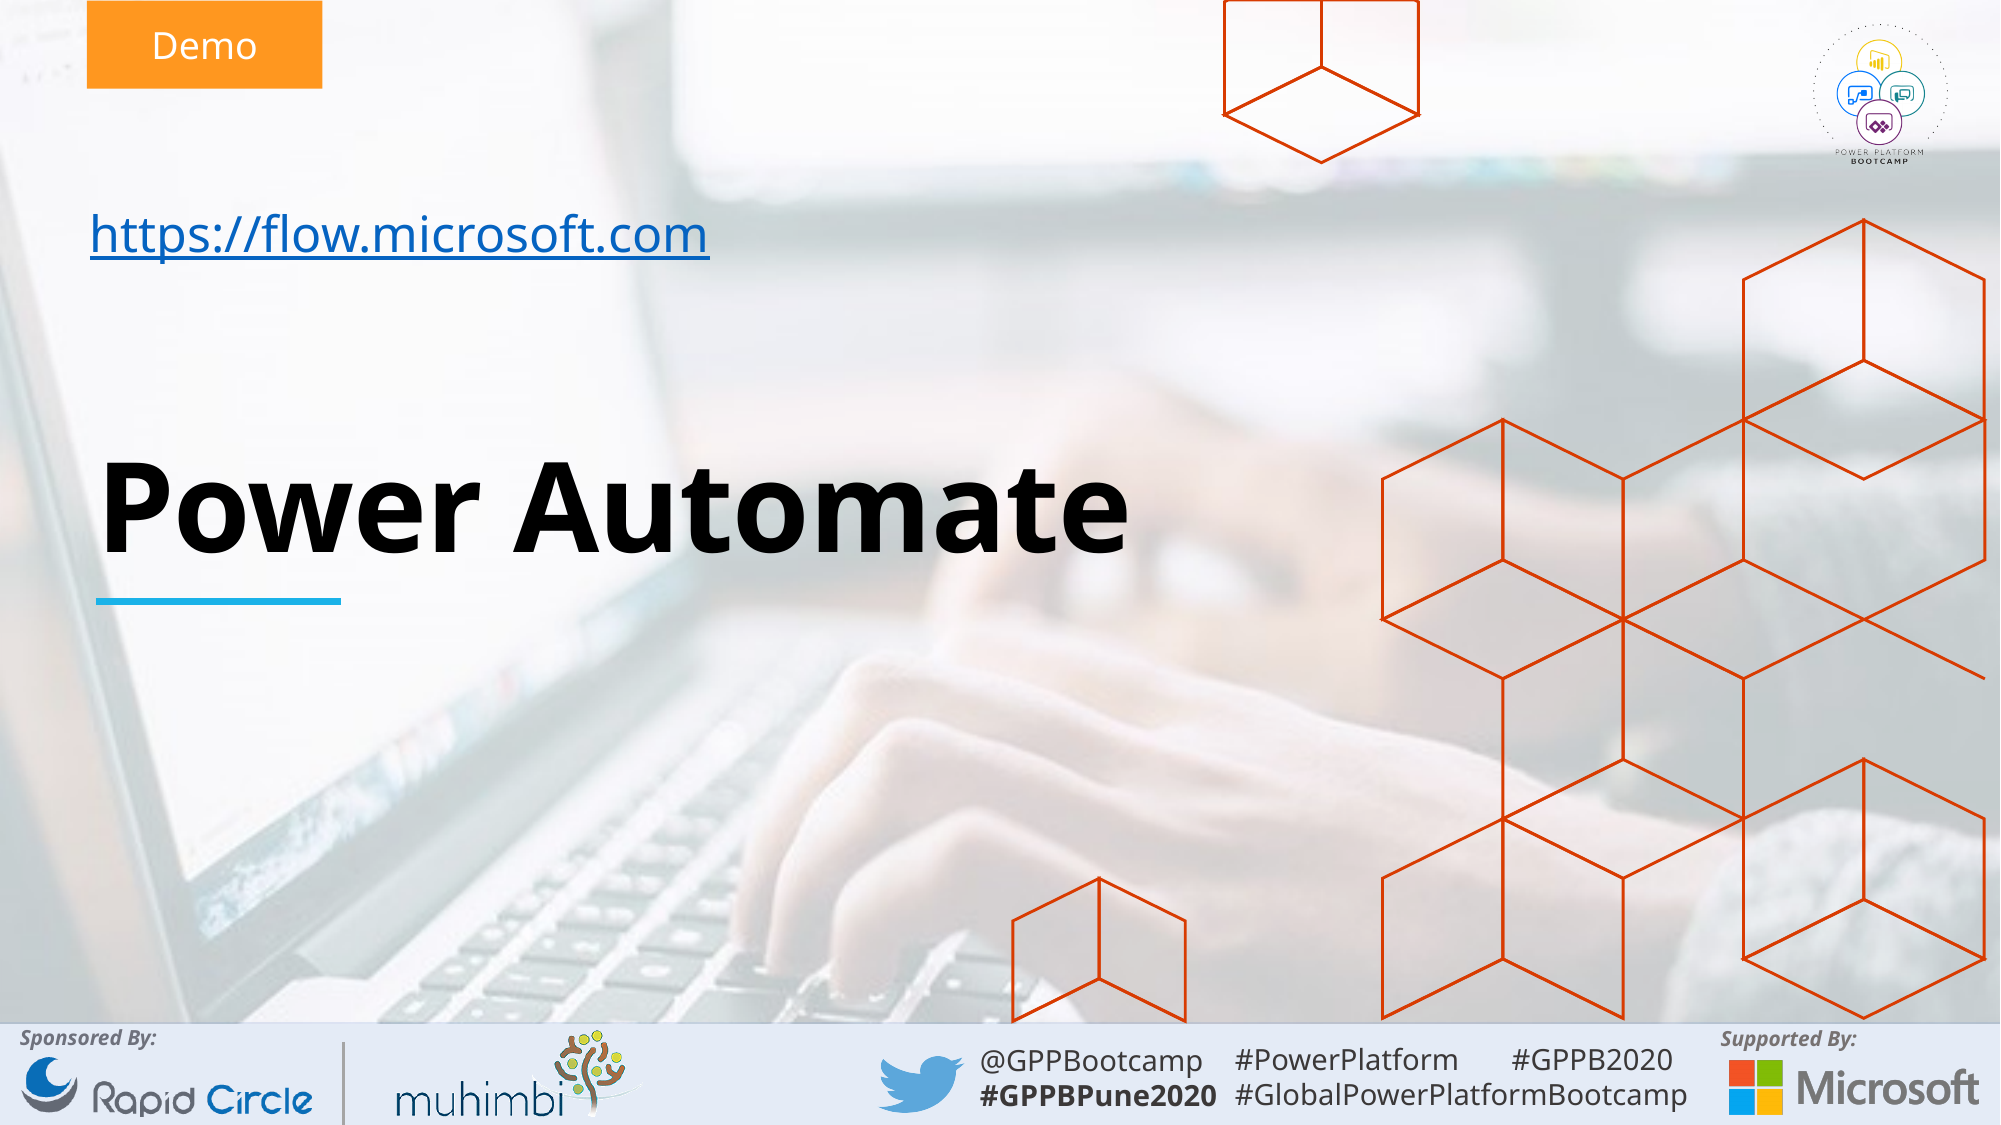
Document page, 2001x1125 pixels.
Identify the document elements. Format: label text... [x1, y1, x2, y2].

title Power Automate [96, 443, 1146, 580]
picture [0, 1024, 2000, 1125]
picture [1813, 24, 1948, 164]
text_box https://flow.microsoft.com [0, 181, 1129, 351]
